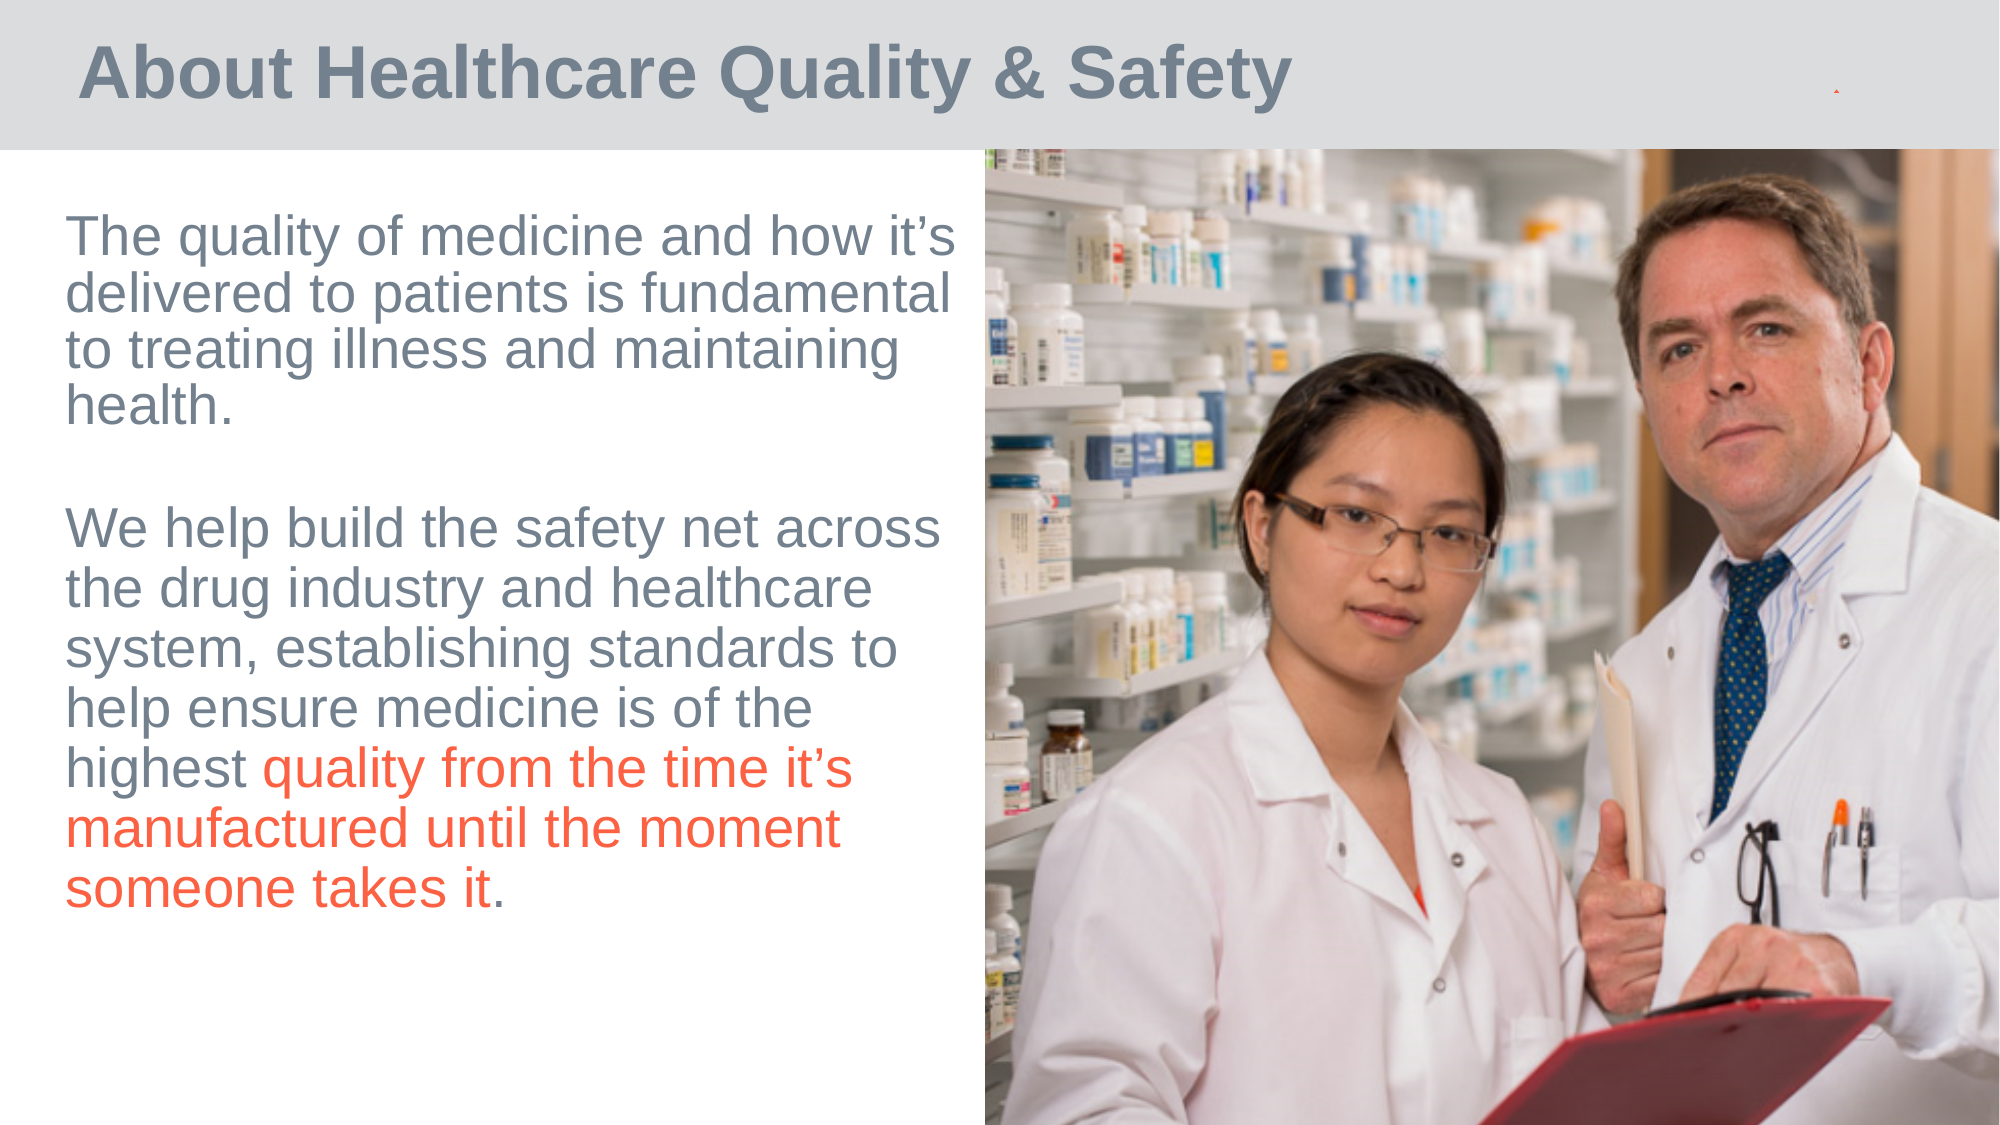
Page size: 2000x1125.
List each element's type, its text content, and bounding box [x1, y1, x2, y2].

title About Healthcare Quality & Safety [0, 0, 1706, 138]
picture [985, 89, 2000, 1125]
text_box The quality of medicine and how it’s delivered to patients is fundamental to treating illness and maintaining health. We help build the safety net across the drug industry and healthcare system, establishing standards to help ensure medicine is of the highest quality from the time it’s manufactured until the moment someone takes it. [50, 203, 979, 979]
